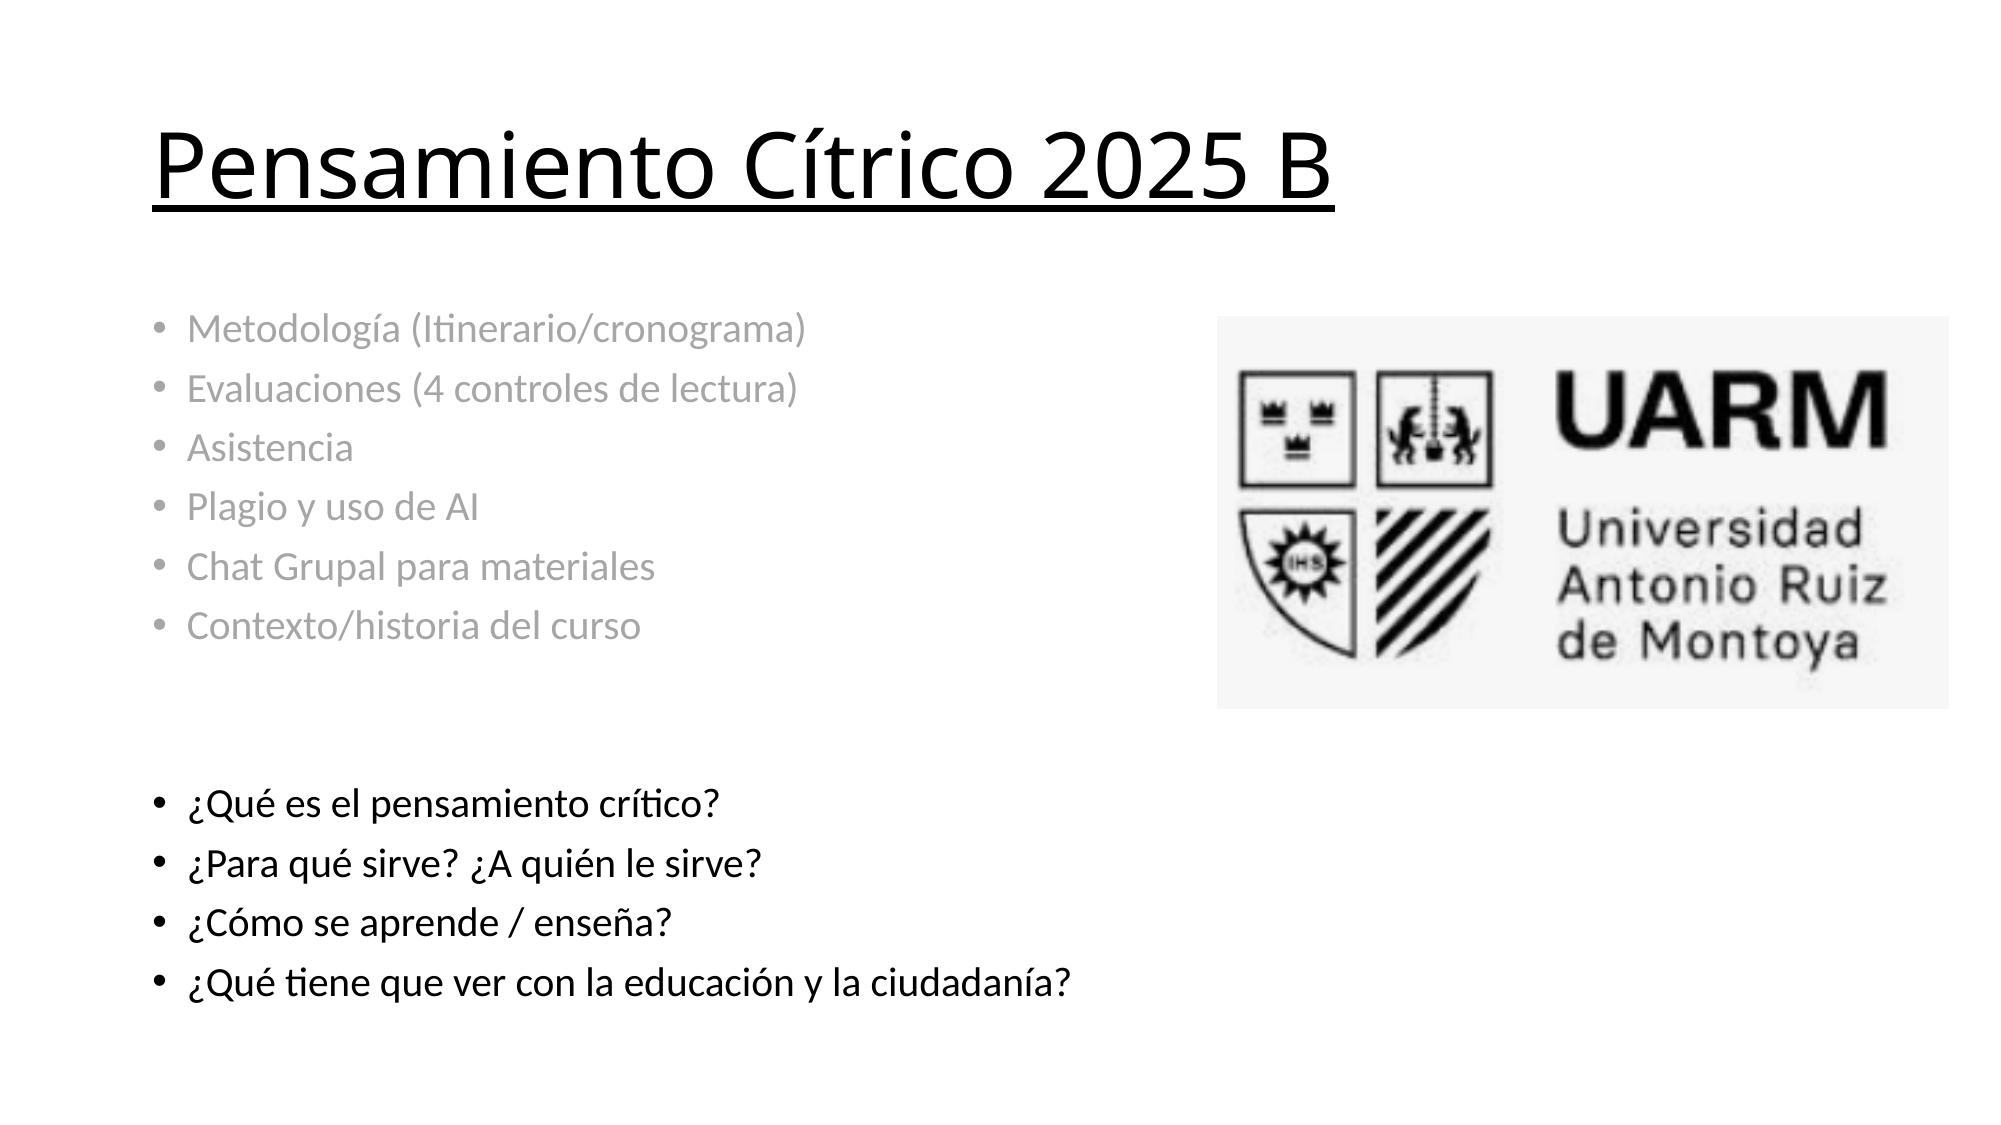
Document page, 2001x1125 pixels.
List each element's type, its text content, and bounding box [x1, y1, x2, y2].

picture [1216, 316, 1949, 709]
title Pensamiento Cítrico 2025 B [137, 59, 1863, 278]
list Metodología (Itinerario/cronograma) Evaluaciones (4 controles de lectura) Asistencia Plagio y uso de AI Chat Grupal para materiales Contexto/historia del curso ¿Qué es el pensamiento crítico? ¿Para qué sirve? ¿A quién le sirve? ¿Cómo se aprende / enseña? ¿Qué tiene que ver con la educación y la ciudadanía? [137, 299, 1863, 1014]
